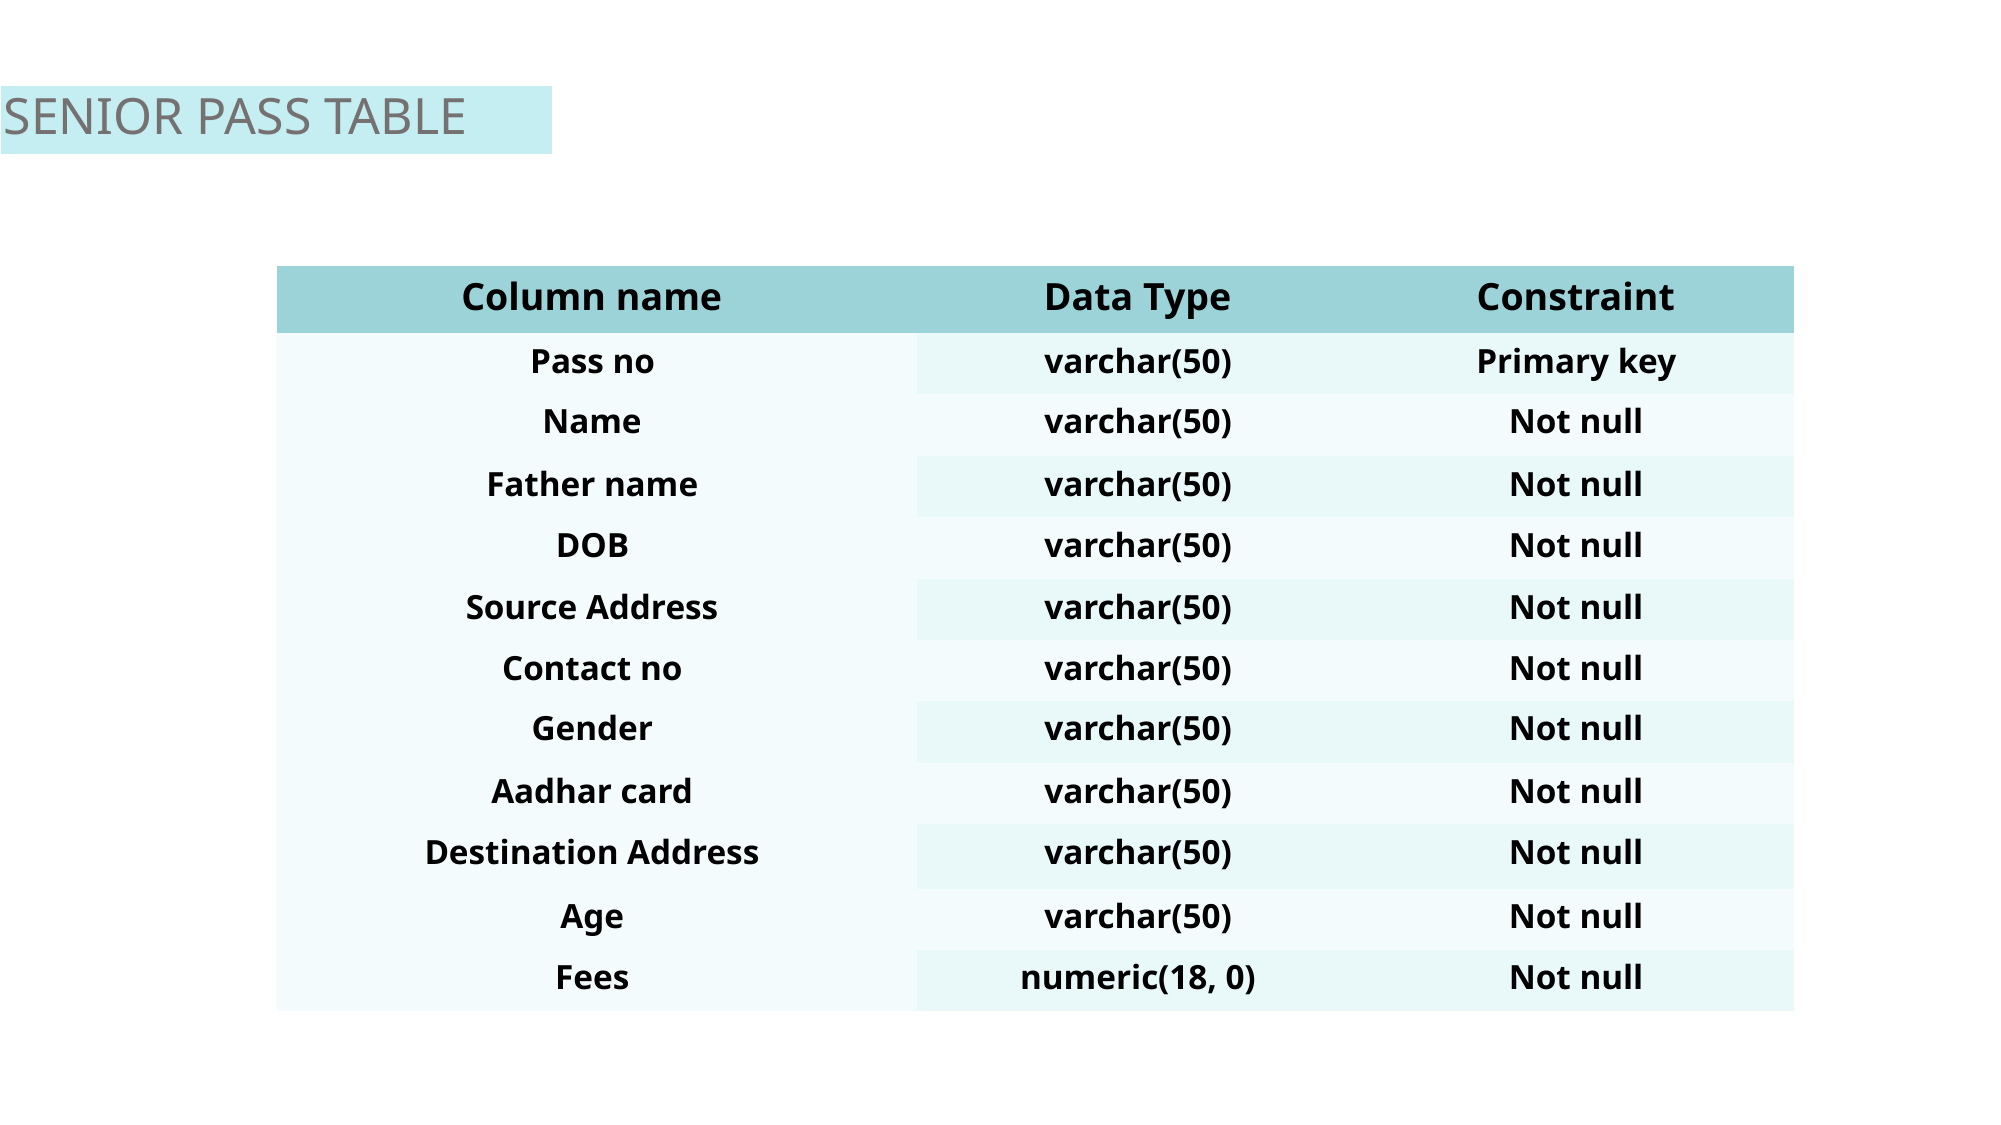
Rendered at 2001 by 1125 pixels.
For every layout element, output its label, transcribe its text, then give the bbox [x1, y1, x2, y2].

table_cell Not null [1368, 889, 1794, 950]
table_cell Name [277, 394, 917, 456]
table_cell Not null [1368, 517, 1794, 579]
table_cell varchar(50) [917, 517, 1368, 579]
table_header Constraint [1368, 266, 1794, 333]
text_box SENIOR PASS TABLE [0, 83, 574, 169]
table_cell Pass no [277, 333, 917, 394]
table_cell Not null [1368, 456, 1794, 517]
table_cell Not null [1368, 394, 1794, 456]
table_cell Not null [1368, 763, 1794, 824]
table_cell varchar(50) [917, 579, 1368, 640]
table_cell varchar(50) [917, 456, 1368, 517]
table_cell Aadhar card [277, 763, 917, 824]
table_cell Not null [1368, 950, 1794, 1011]
table_cell Contact no [277, 640, 917, 701]
table_cell Primary key [1368, 333, 1794, 394]
table_cell Not null [1368, 701, 1794, 763]
table_cell numeric(18, 0) [917, 950, 1368, 1011]
table_header Data Type [917, 266, 1368, 333]
table_cell Fees [277, 950, 917, 1011]
table_cell varchar(50) [917, 824, 1368, 889]
table_cell varchar(50) [917, 640, 1368, 701]
table_cell Not null [1368, 640, 1794, 701]
table_header Column name [277, 266, 917, 333]
table_cell varchar(50) [917, 394, 1368, 456]
table_cell varchar(50) [917, 763, 1368, 824]
table_cell varchar(50) [917, 701, 1368, 763]
table_cell Age [277, 889, 917, 950]
table_cell varchar(50) [917, 333, 1368, 394]
table_cell varchar(50) [917, 889, 1368, 950]
table_cell Source Address [277, 579, 917, 640]
table_cell DOB [277, 517, 917, 579]
table_cell Not null [1368, 579, 1794, 640]
table_cell Destination Address [277, 824, 917, 889]
table_cell Gender [277, 701, 917, 763]
table_cell Father name [277, 456, 917, 517]
table_cell Not null [1368, 824, 1794, 889]
